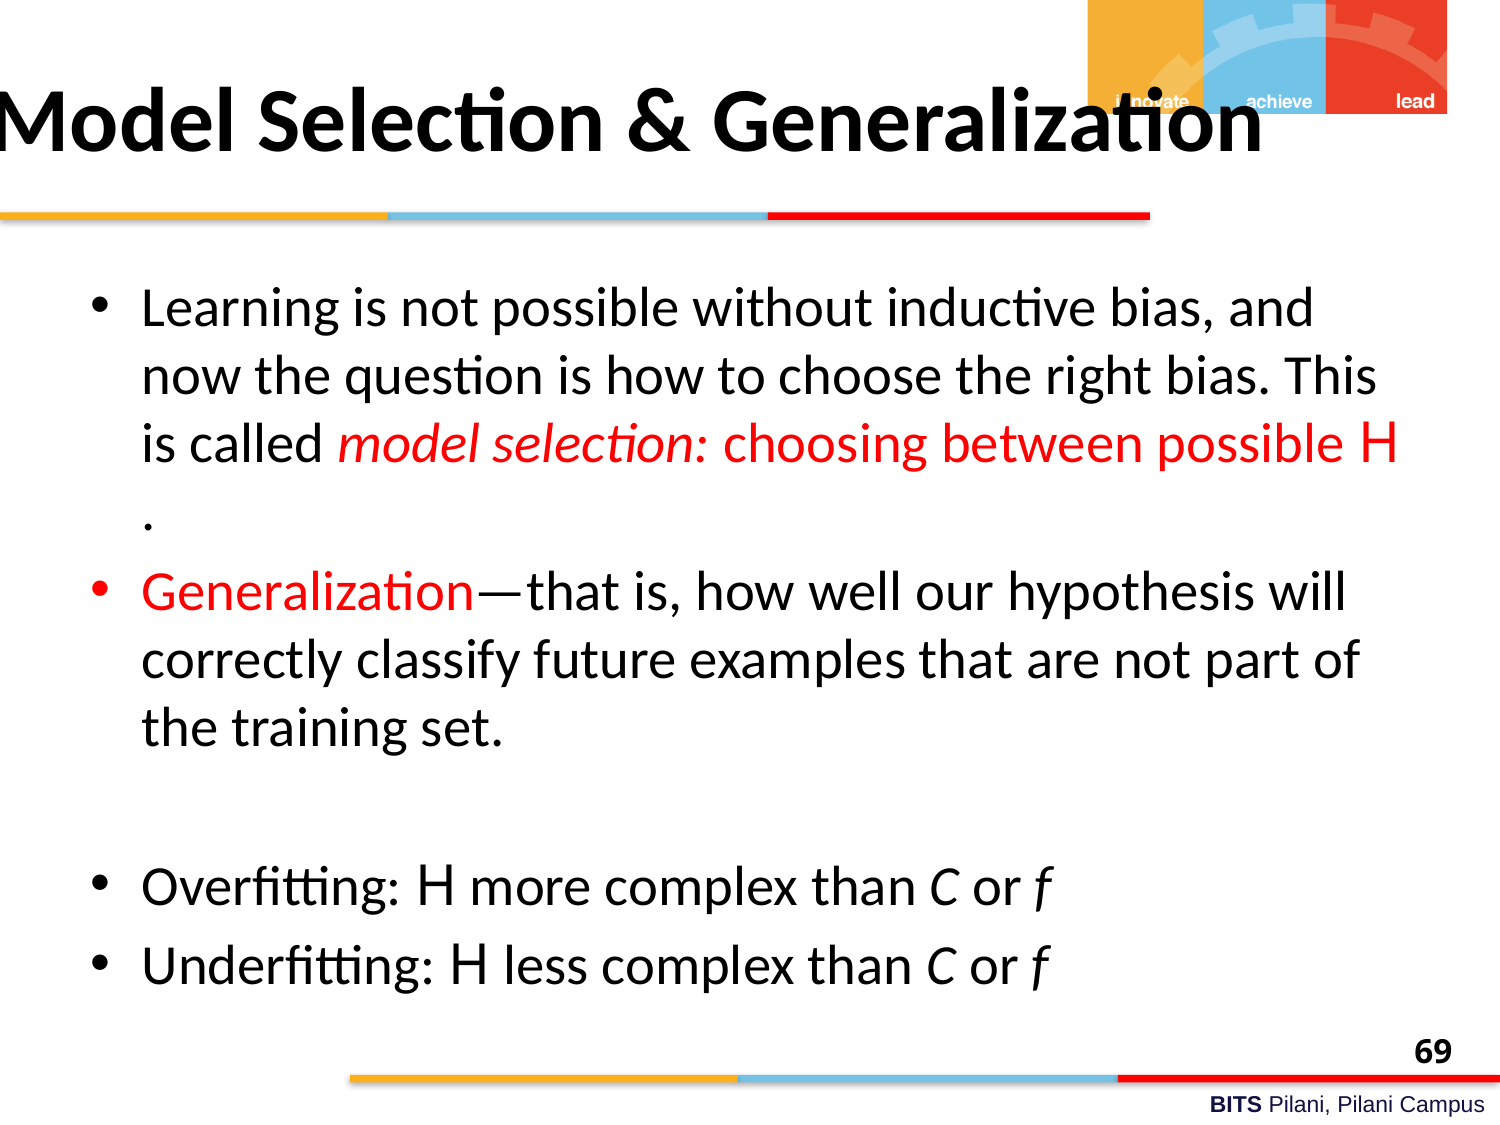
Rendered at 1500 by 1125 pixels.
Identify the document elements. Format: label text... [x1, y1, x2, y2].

picture [1087, 0, 1448, 114]
slide_number 69 [1399, 1023, 1500, 1072]
list Learning is not possible without inductive bias, and now the question is how to choose the right bias. This is called model selection: choosing between possible H . Generalization—that is, how well our hypothesis will correctly classify future examples that are not part of the training set. Overfitting: H more complex than C or f Underfitting: H less complex than C or f [75, 262, 1425, 1005]
title Model Selection & Generalization [0, 13, 1325, 217]
